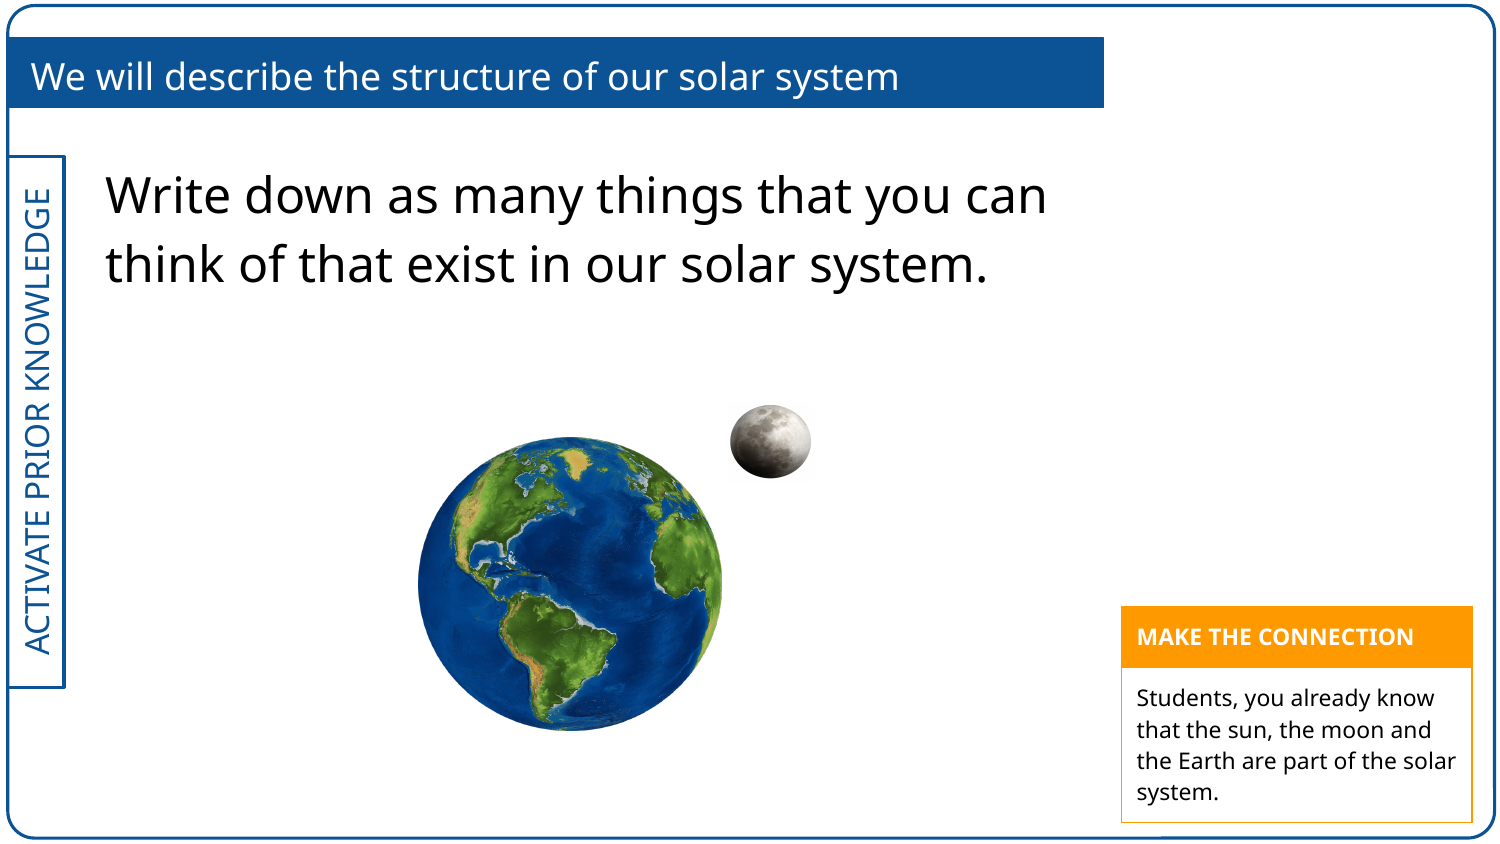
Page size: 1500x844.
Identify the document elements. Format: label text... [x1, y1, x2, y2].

subtitle We will describe the structure of our solar system [15, 43, 1097, 101]
picture [726, 402, 815, 482]
table_cell Students, you already know that the sun, the moon and the Earth are part of the solar system. [1122, 668, 1471, 822]
list Write down as many things that you can think of that exist in our solar system. [90, 139, 1104, 807]
picture [53, 255, 722, 841]
table_header MAKE THE CONNECTION [1122, 607, 1471, 667]
